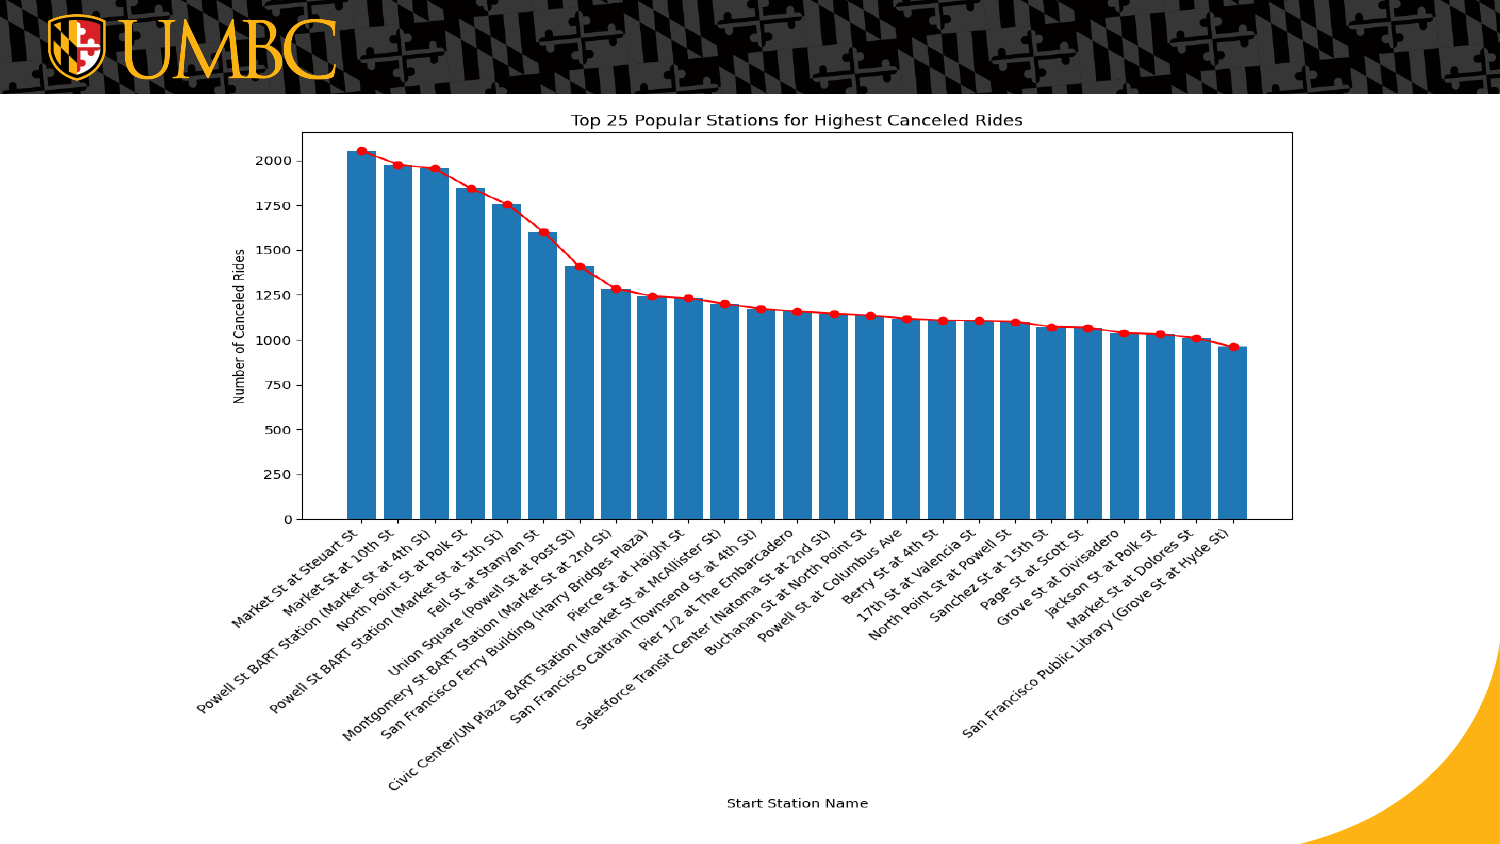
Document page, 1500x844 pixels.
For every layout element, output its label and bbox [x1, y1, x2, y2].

picture [0, 0, 1500, 94]
picture [185, 104, 1500, 844]
